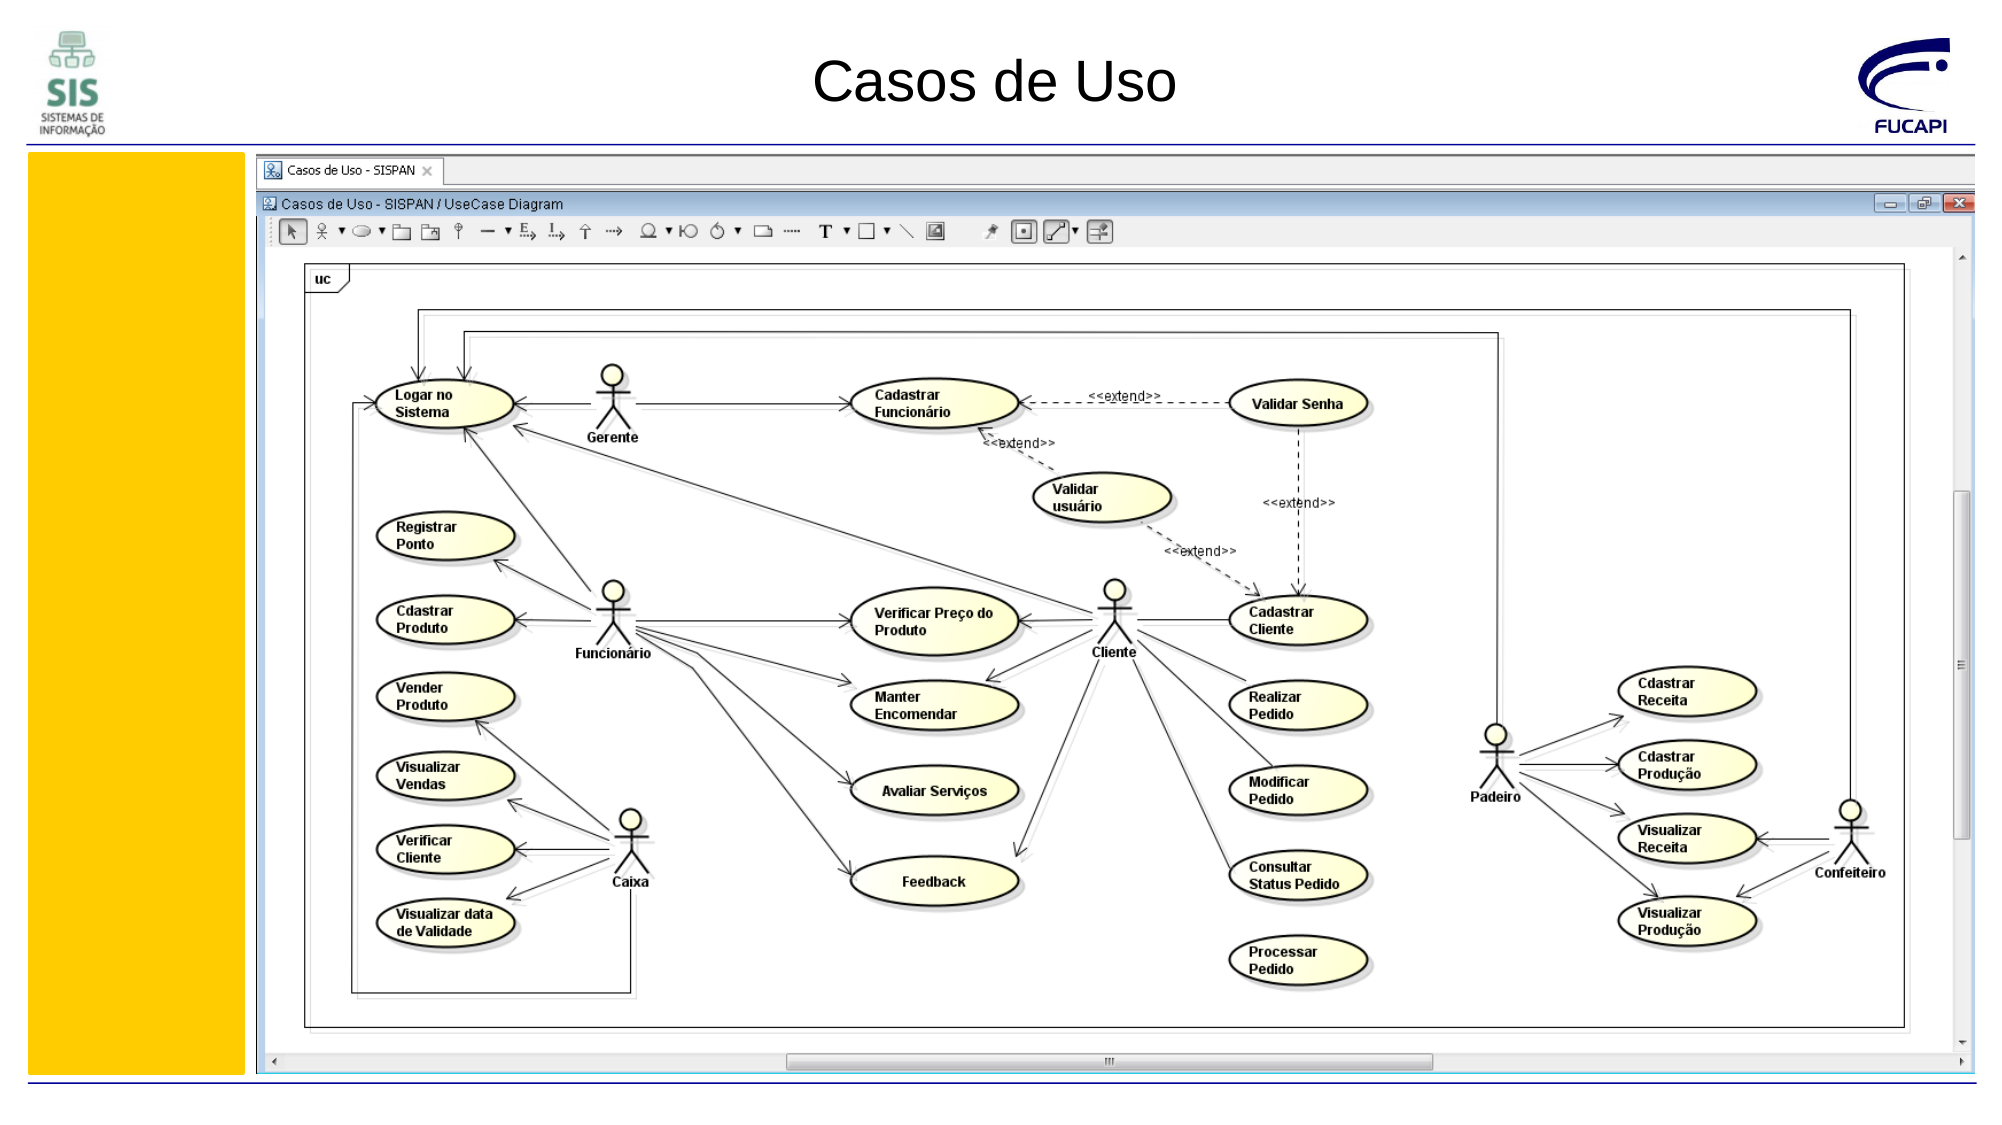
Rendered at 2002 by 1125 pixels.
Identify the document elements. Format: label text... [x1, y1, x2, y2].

text_box Casos de Uso [292, 35, 1699, 120]
picture [1858, 38, 1950, 133]
text_box [30, 153, 243, 1074]
picture [33, 24, 111, 139]
picture [256, 153, 1975, 1074]
